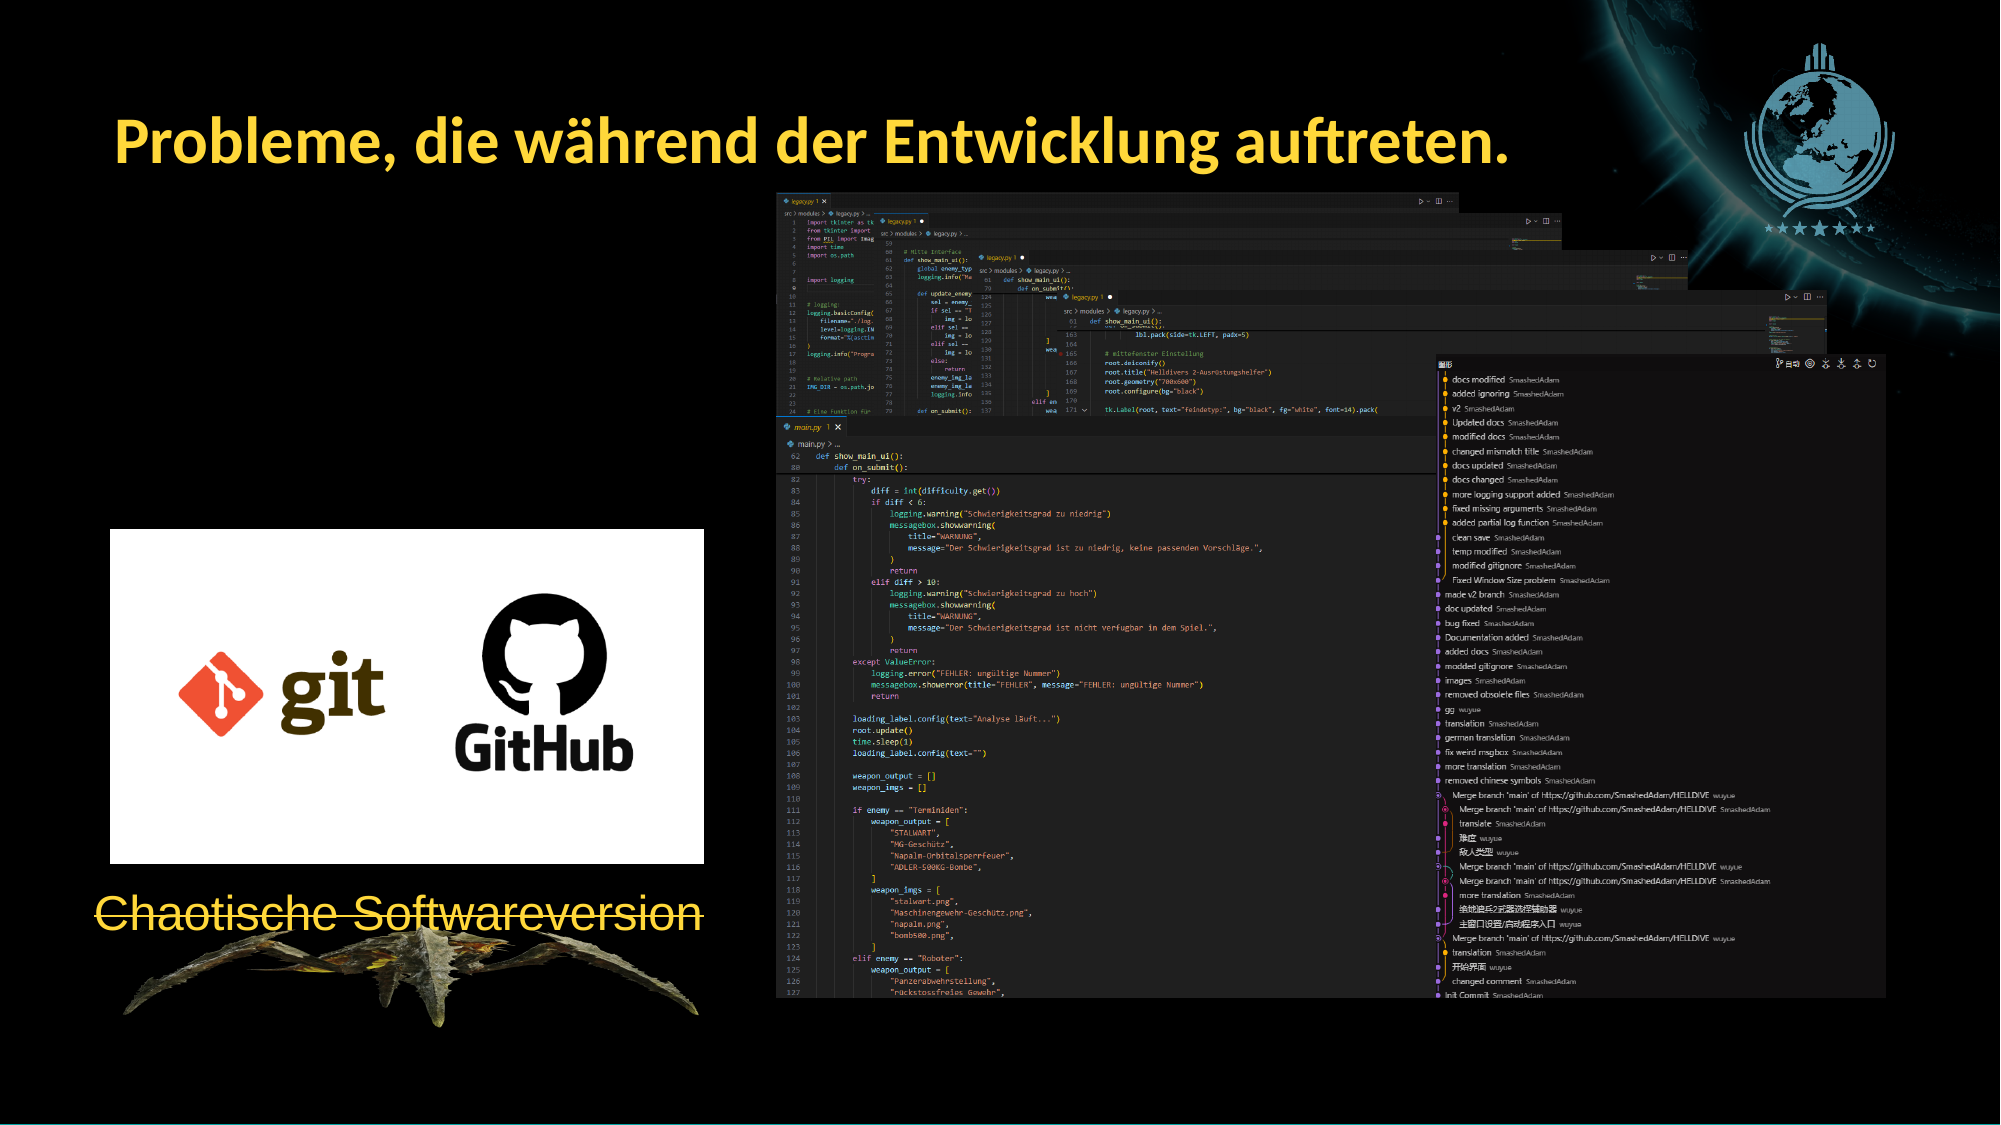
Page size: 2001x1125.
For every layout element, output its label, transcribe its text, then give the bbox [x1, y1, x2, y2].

picture [114, 923, 709, 1030]
text_box [0, 0, 2000, 1125]
picture [110, 529, 704, 864]
picture [776, 192, 1886, 998]
picture [1744, 43, 1895, 236]
list Chaotische Softwareversion [93, 863, 729, 941]
title Probleme, die während der Entwicklung auftreten. [114, 59, 1744, 178]
